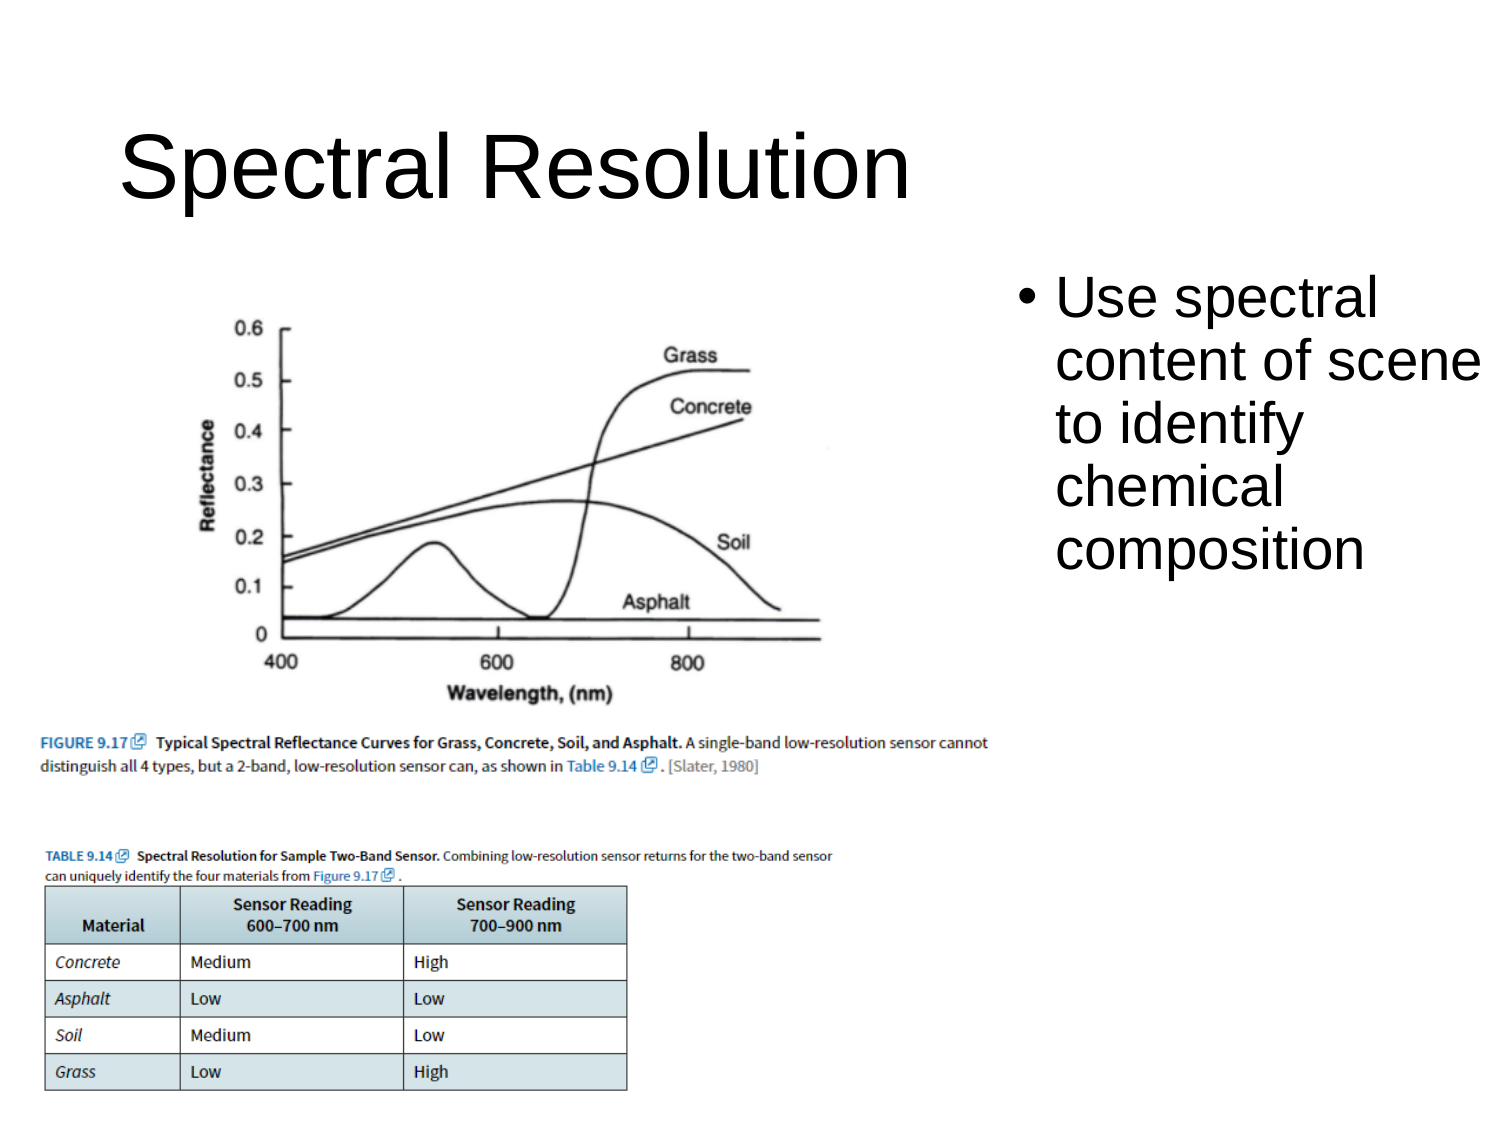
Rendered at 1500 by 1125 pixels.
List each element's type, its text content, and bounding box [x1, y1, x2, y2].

title Spectral Resolution [103, 59, 1397, 278]
picture [34, 842, 845, 1105]
picture [34, 301, 1003, 787]
list Use spectral content of scene to identify chemical composition [1002, 259, 1500, 974]
